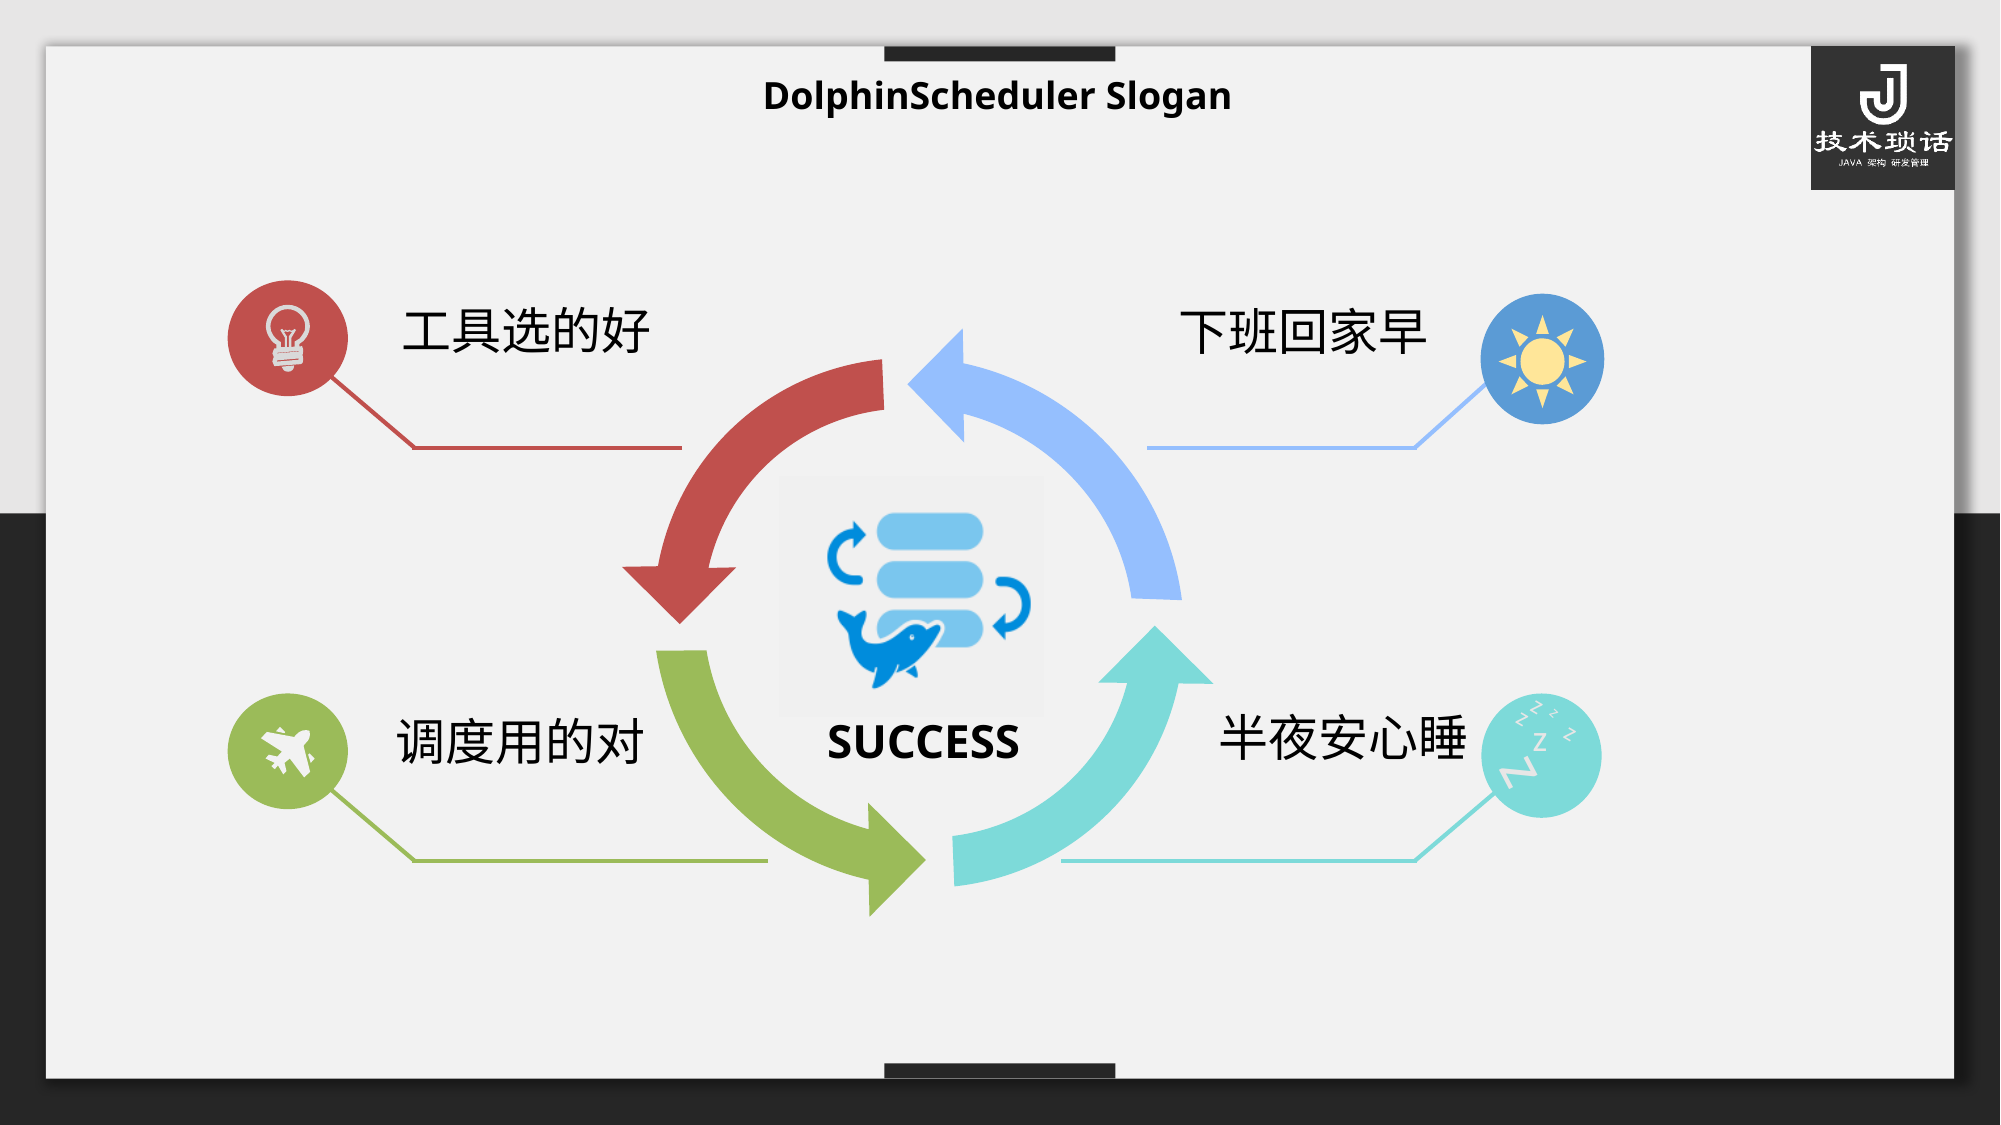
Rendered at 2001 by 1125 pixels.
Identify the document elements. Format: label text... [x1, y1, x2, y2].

text_box [883, 1062, 1116, 1079]
text_box [45, 45, 1955, 1080]
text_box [227, 280, 1602, 947]
text_box DolphinScheduler Slogan [590, 64, 1405, 124]
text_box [1480, 293, 1605, 425]
text_box [883, 45, 1116, 62]
picture [1811, 46, 1955, 190]
picture [779, 476, 1044, 717]
